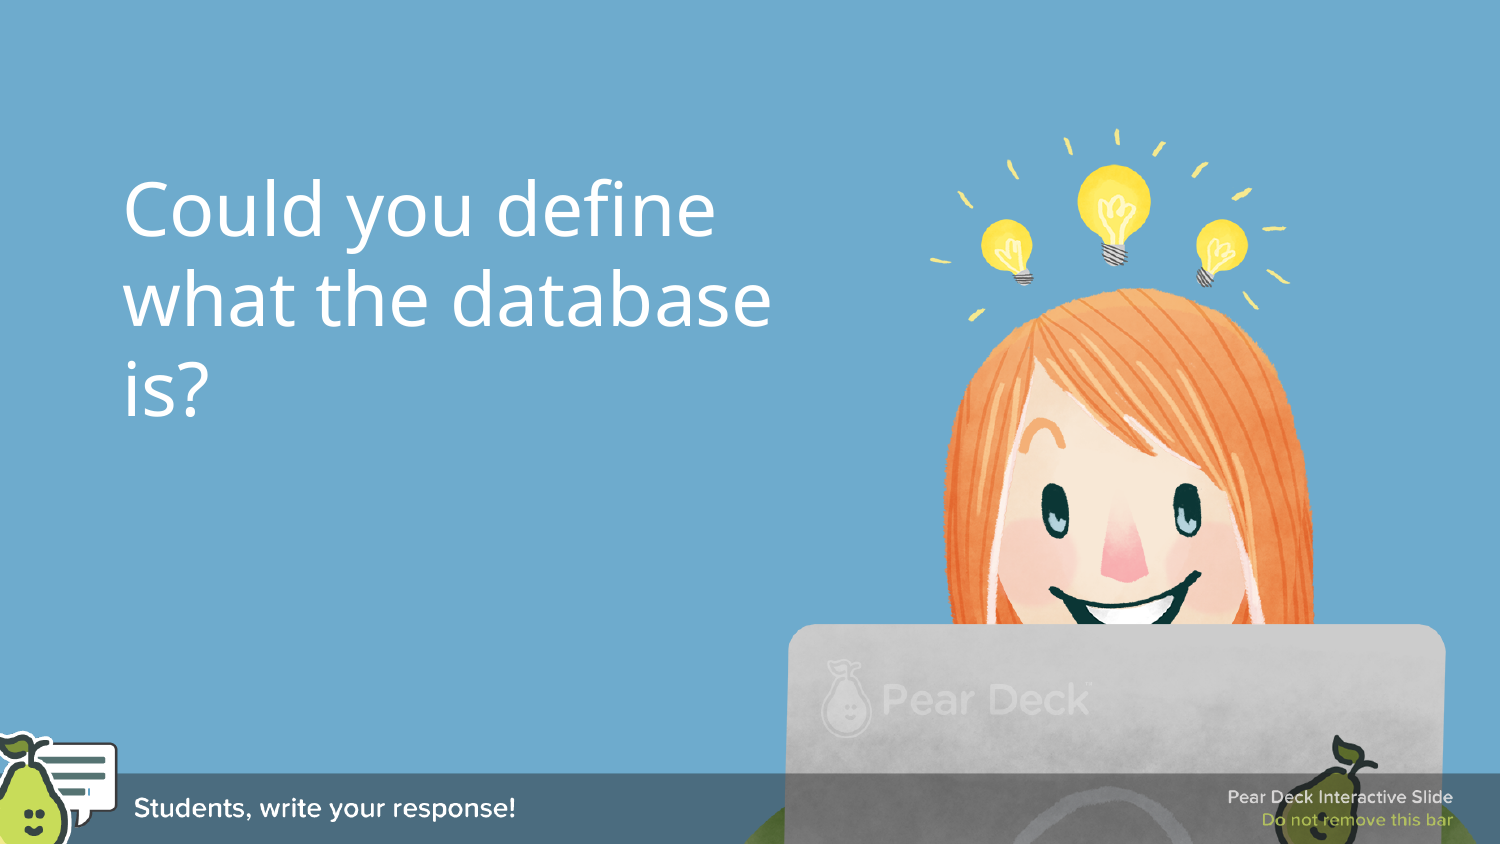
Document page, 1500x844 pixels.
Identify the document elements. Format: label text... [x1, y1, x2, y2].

picture [0, 115, 1500, 844]
text_box Could you define what the database is? [107, 146, 709, 724]
